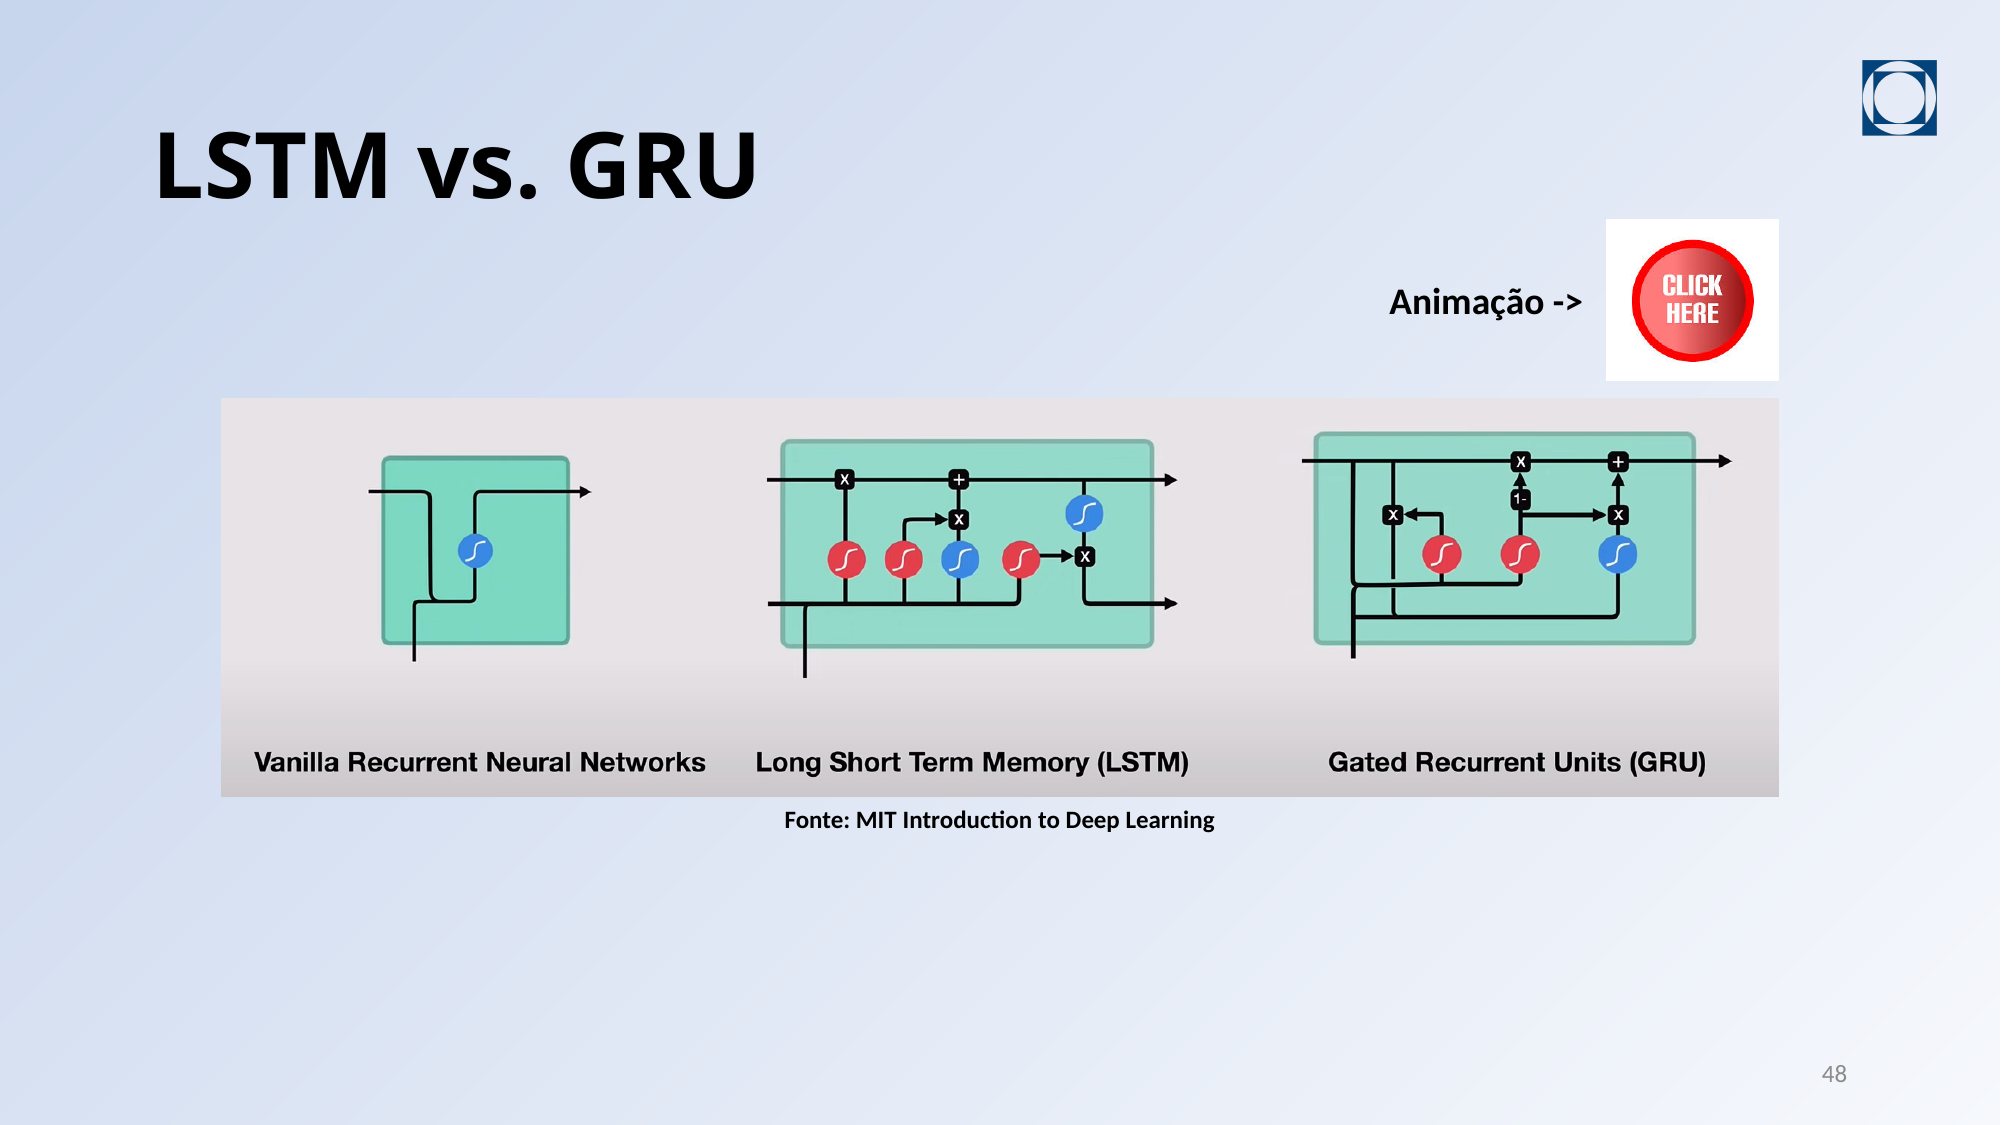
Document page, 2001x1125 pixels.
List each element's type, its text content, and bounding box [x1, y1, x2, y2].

picture [1862, 59, 1939, 137]
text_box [162, 398, 1838, 842]
text_box Animação -> [1366, 269, 1606, 330]
picture [1606, 219, 1779, 381]
slide_number 48 [1412, 1042, 1863, 1103]
title LSTM vs. GRU [137, 59, 1863, 278]
